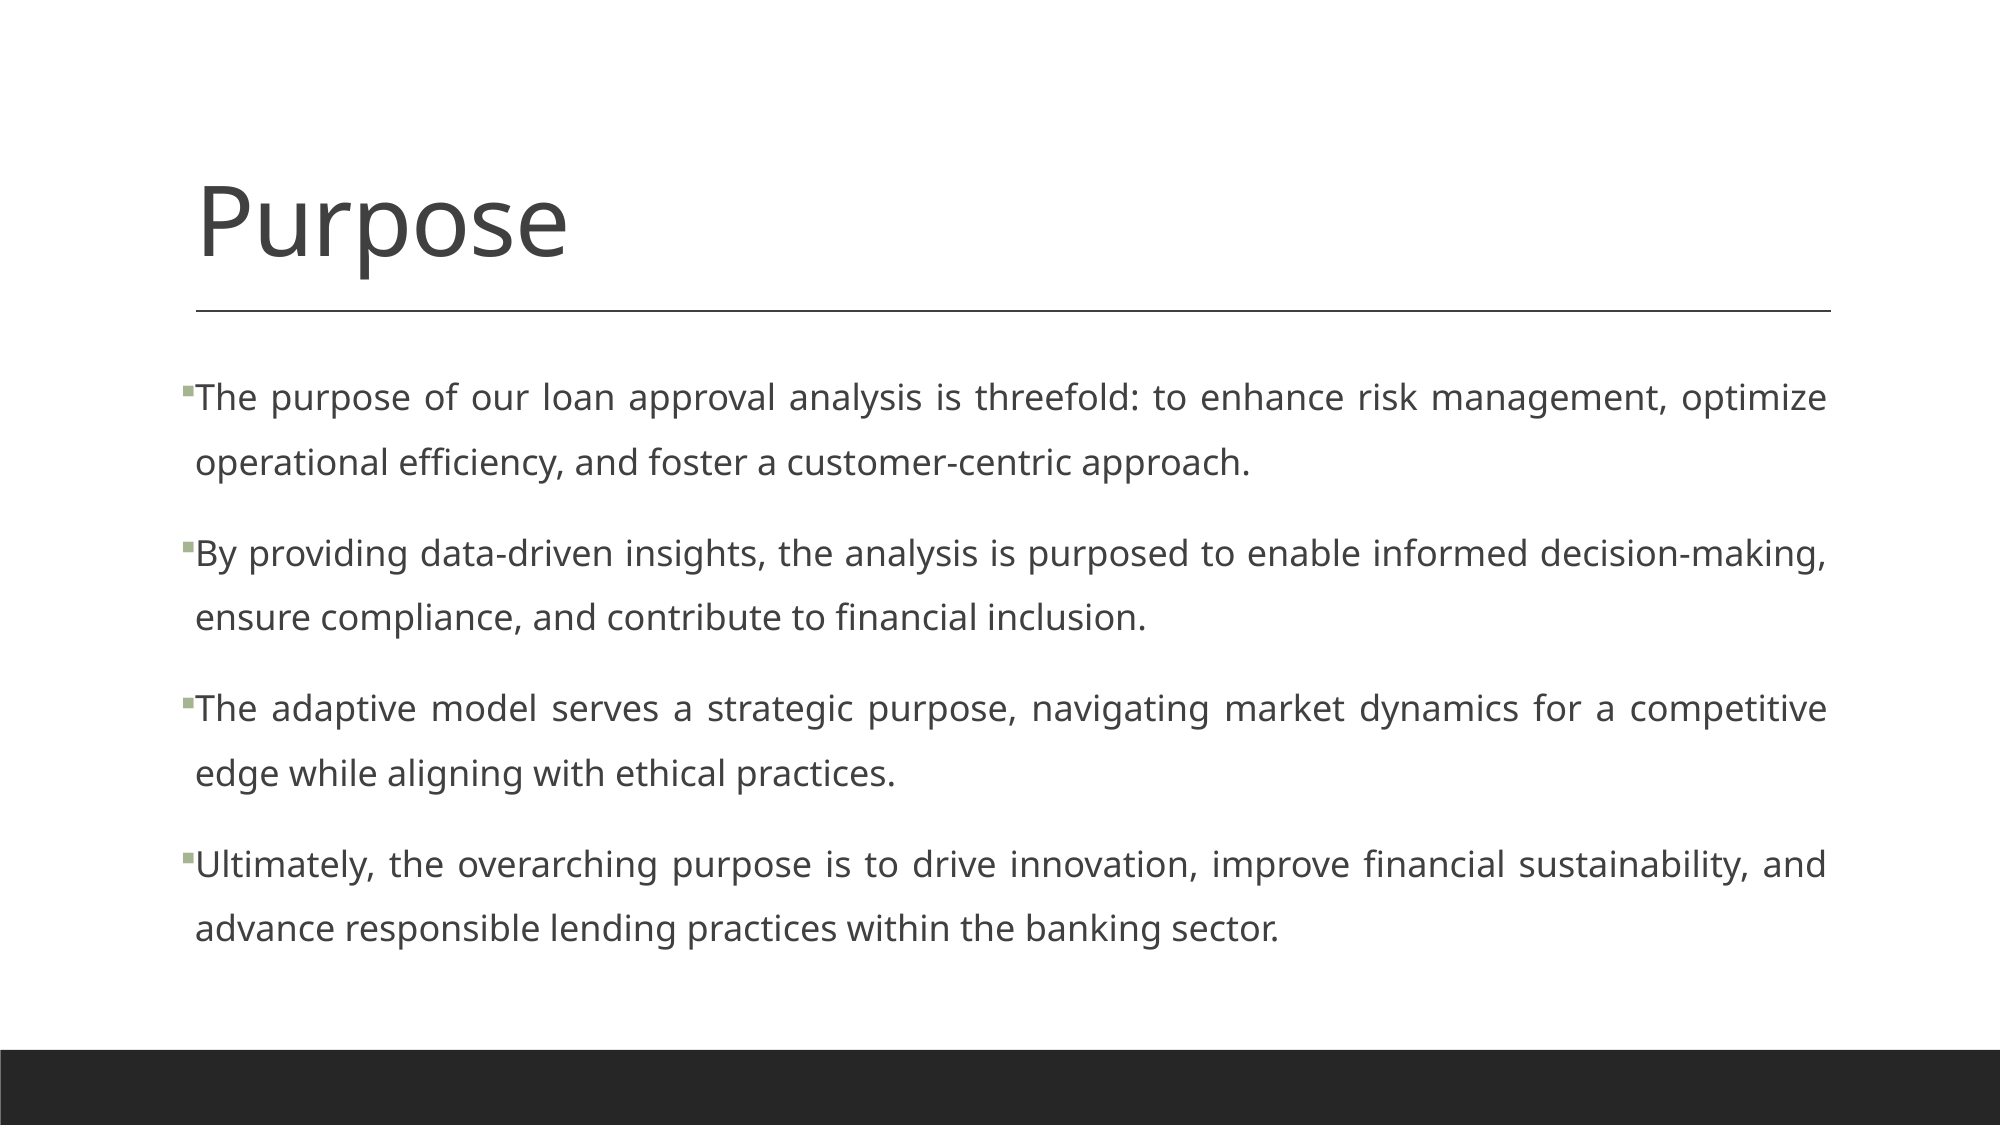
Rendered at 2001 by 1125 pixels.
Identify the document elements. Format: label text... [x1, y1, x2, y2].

list The purpose of our loan approval analysis is threefold: to enhance risk management, optimize operational efficiency, and foster a customer-centric approach. By providing data-driven insights, the analysis is purposed to enable informed decision-making, ensure compliance, and contribute to financial inclusion. The adaptive model serves a strategic purpose, navigating market dynamics for a competitive edge while aligning with ethical practices. Ultimately, the overarching purpose is to drive innovation, improve financial sustainability, and advance responsible lending practices within the banking sector. [180, 345, 1830, 963]
title Purpose [180, 47, 1830, 285]
